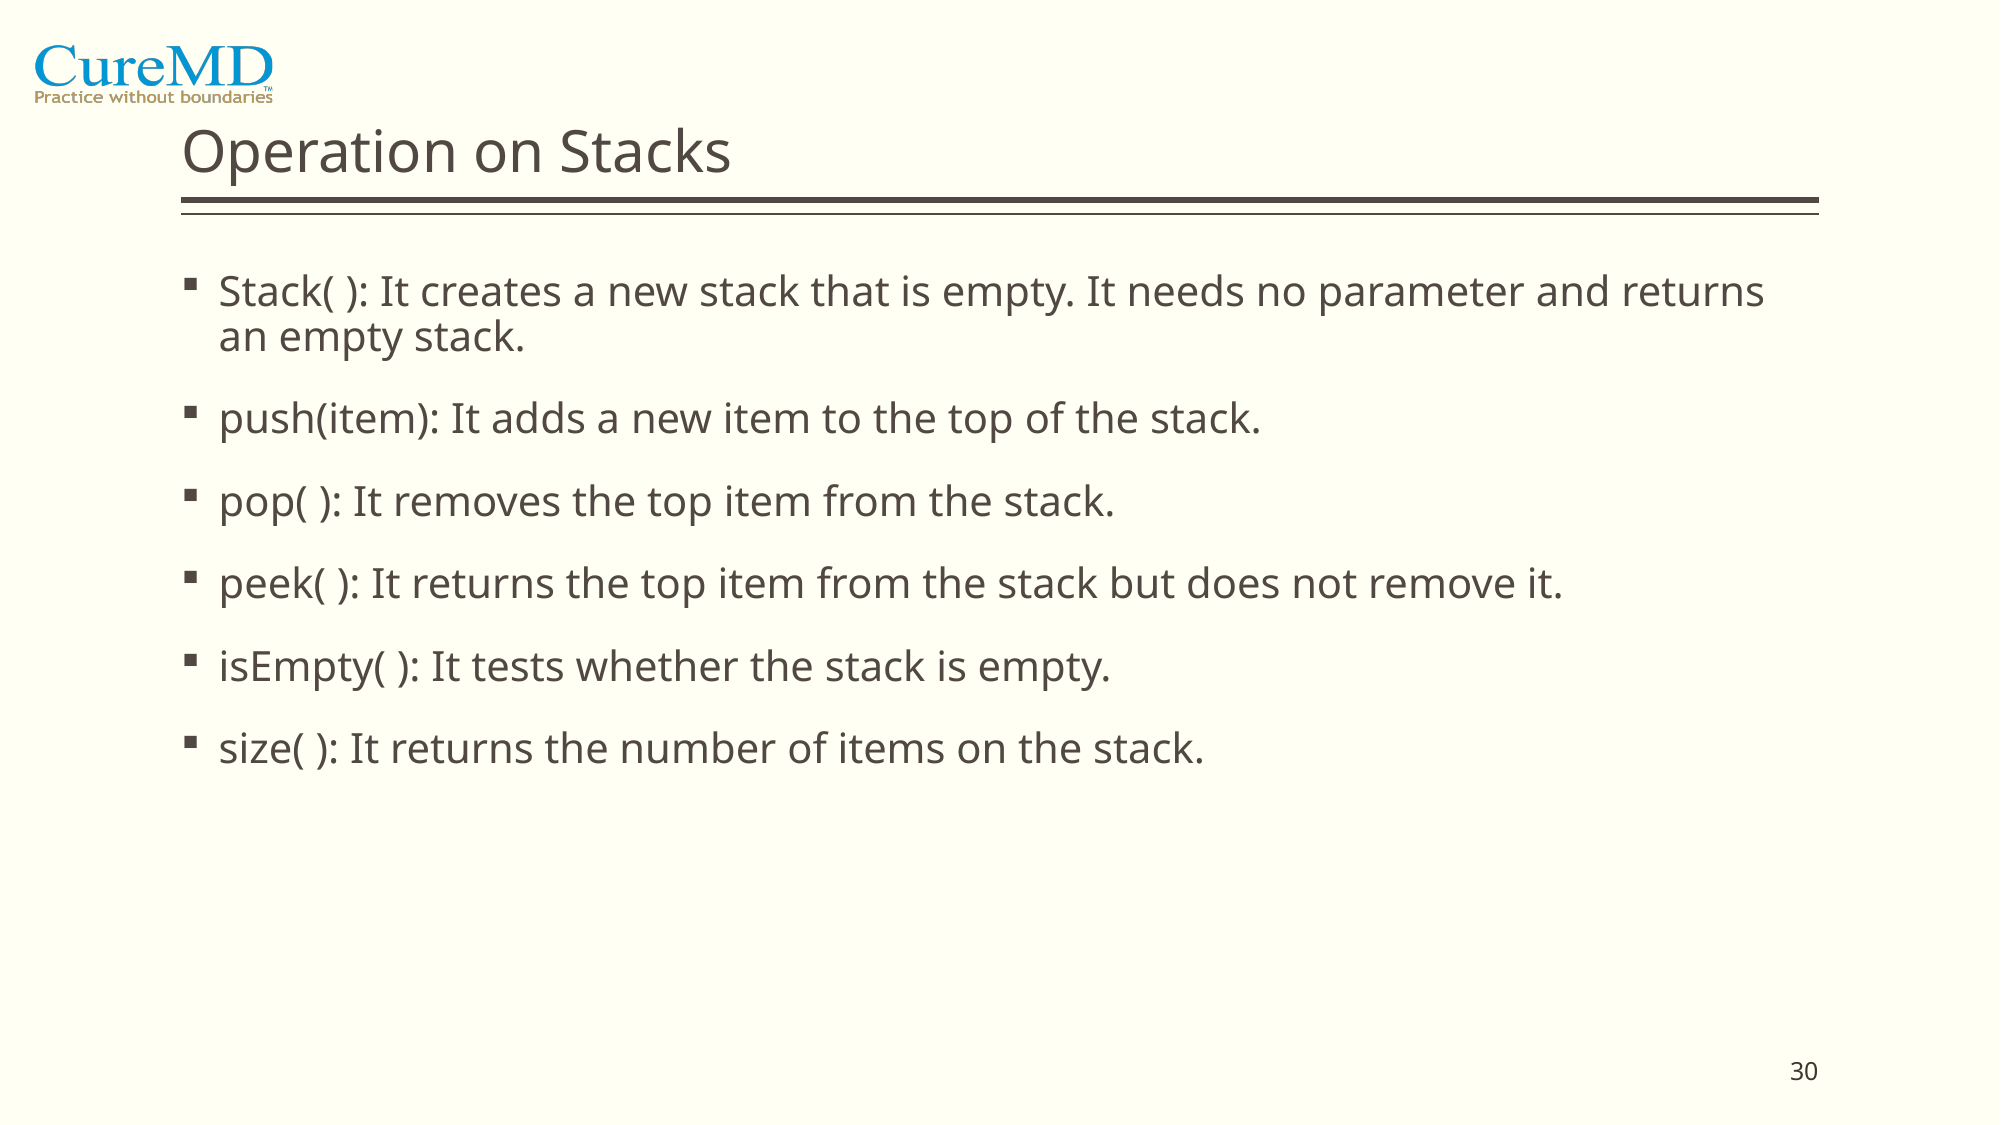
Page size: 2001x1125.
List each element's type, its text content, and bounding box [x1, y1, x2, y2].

slide_number 30 [1518, 1042, 1819, 1103]
picture [35, 45, 181, 103]
title Operation on Stacks [181, 12, 1819, 193]
list Stack( ): It creates a new stack that is empty. It needs no parameter and returns an empty stack. push(item): It adds a new item to the top of the stack. pop( ): It removes the top item from the stack. peek( ): It returns the top item from the stack but does not remove it. isEmpty( ): It tests whether the stack is empty. size( ): It returns the number of items on the stack. [181, 262, 1819, 1013]
picture [35, 45, 51, 60]
